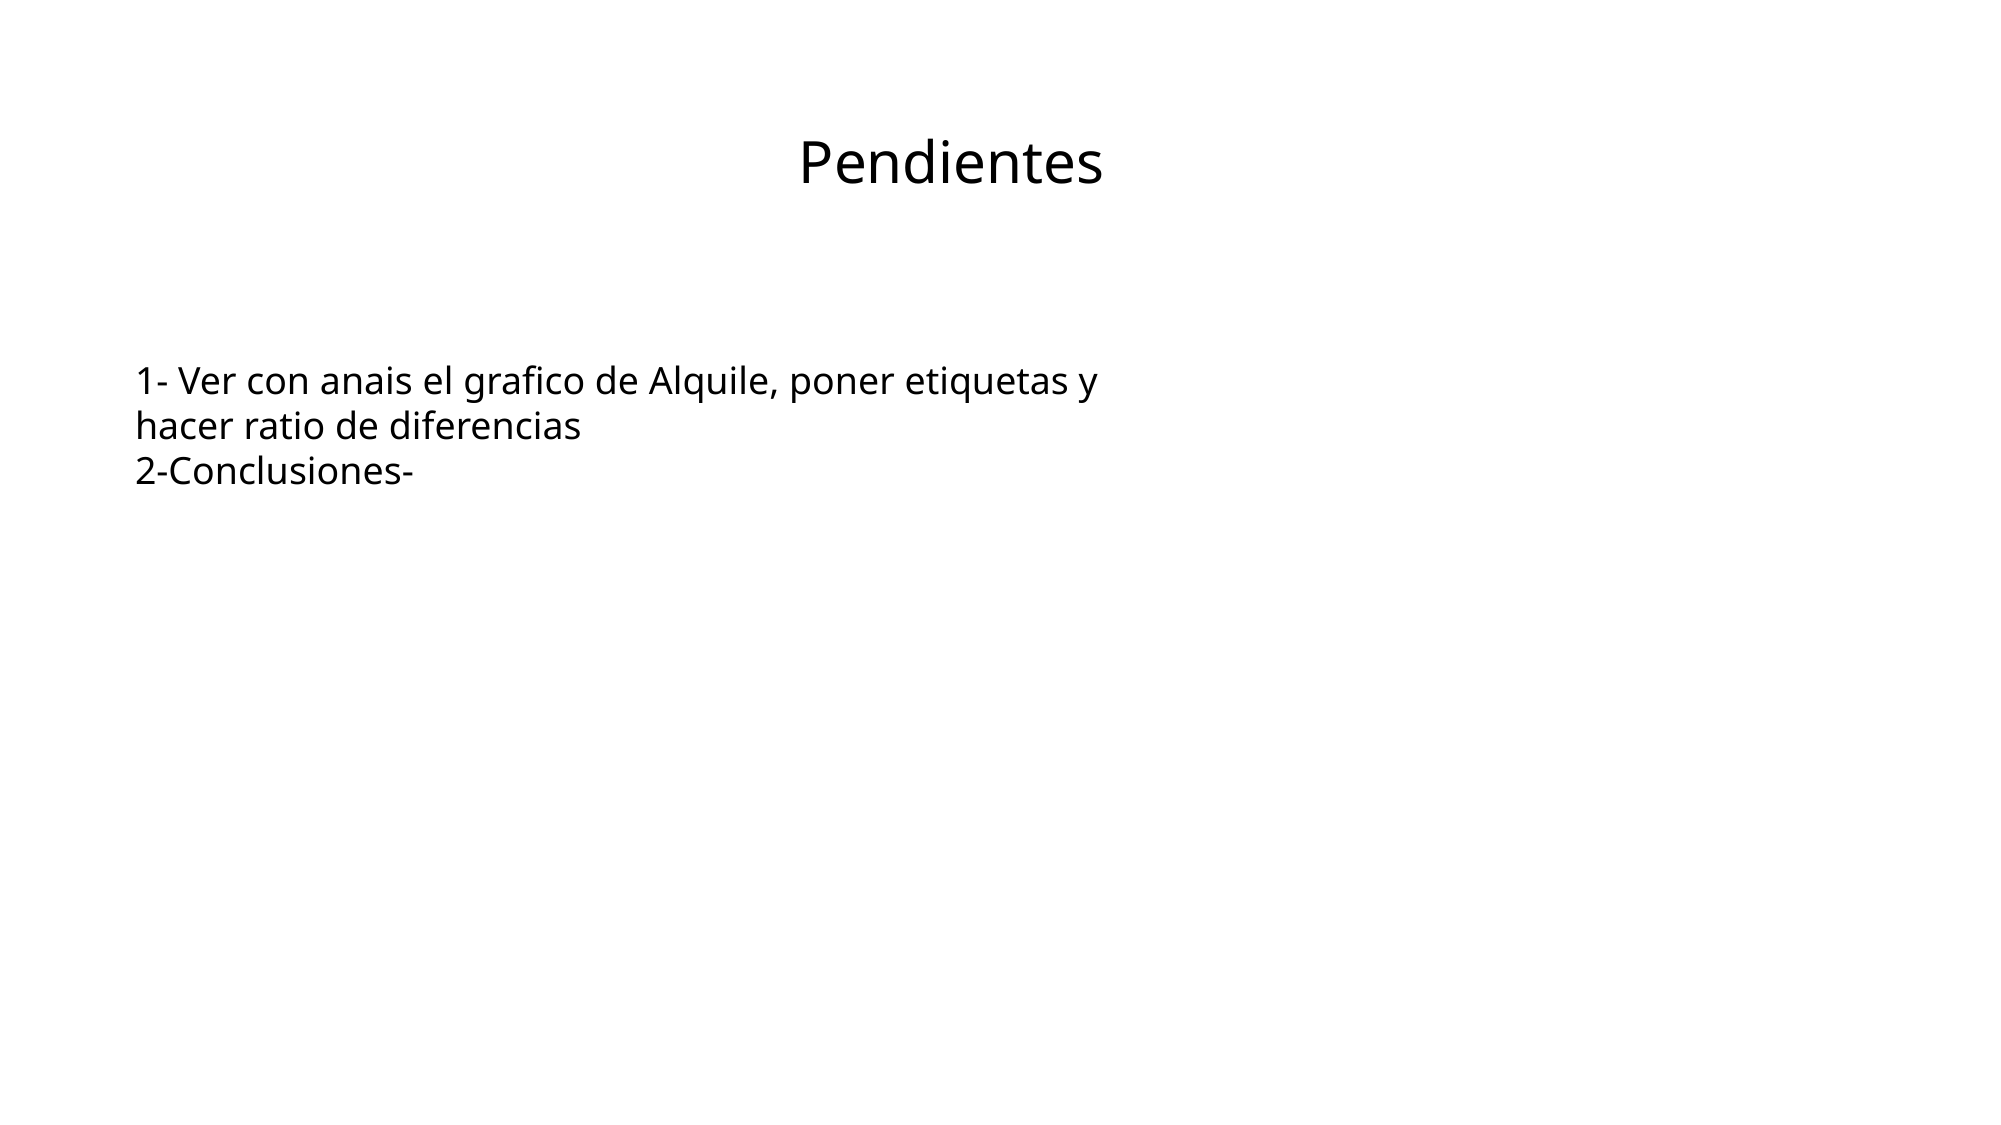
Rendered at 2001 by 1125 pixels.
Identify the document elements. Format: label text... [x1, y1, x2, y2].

list Pendientes [89, 126, 1814, 225]
text_box 1- Ver con anais el grafico de Alquile, poner etiquetas y hacer ratio de diferencias 2-Conclusiones- [120, 349, 1174, 545]
